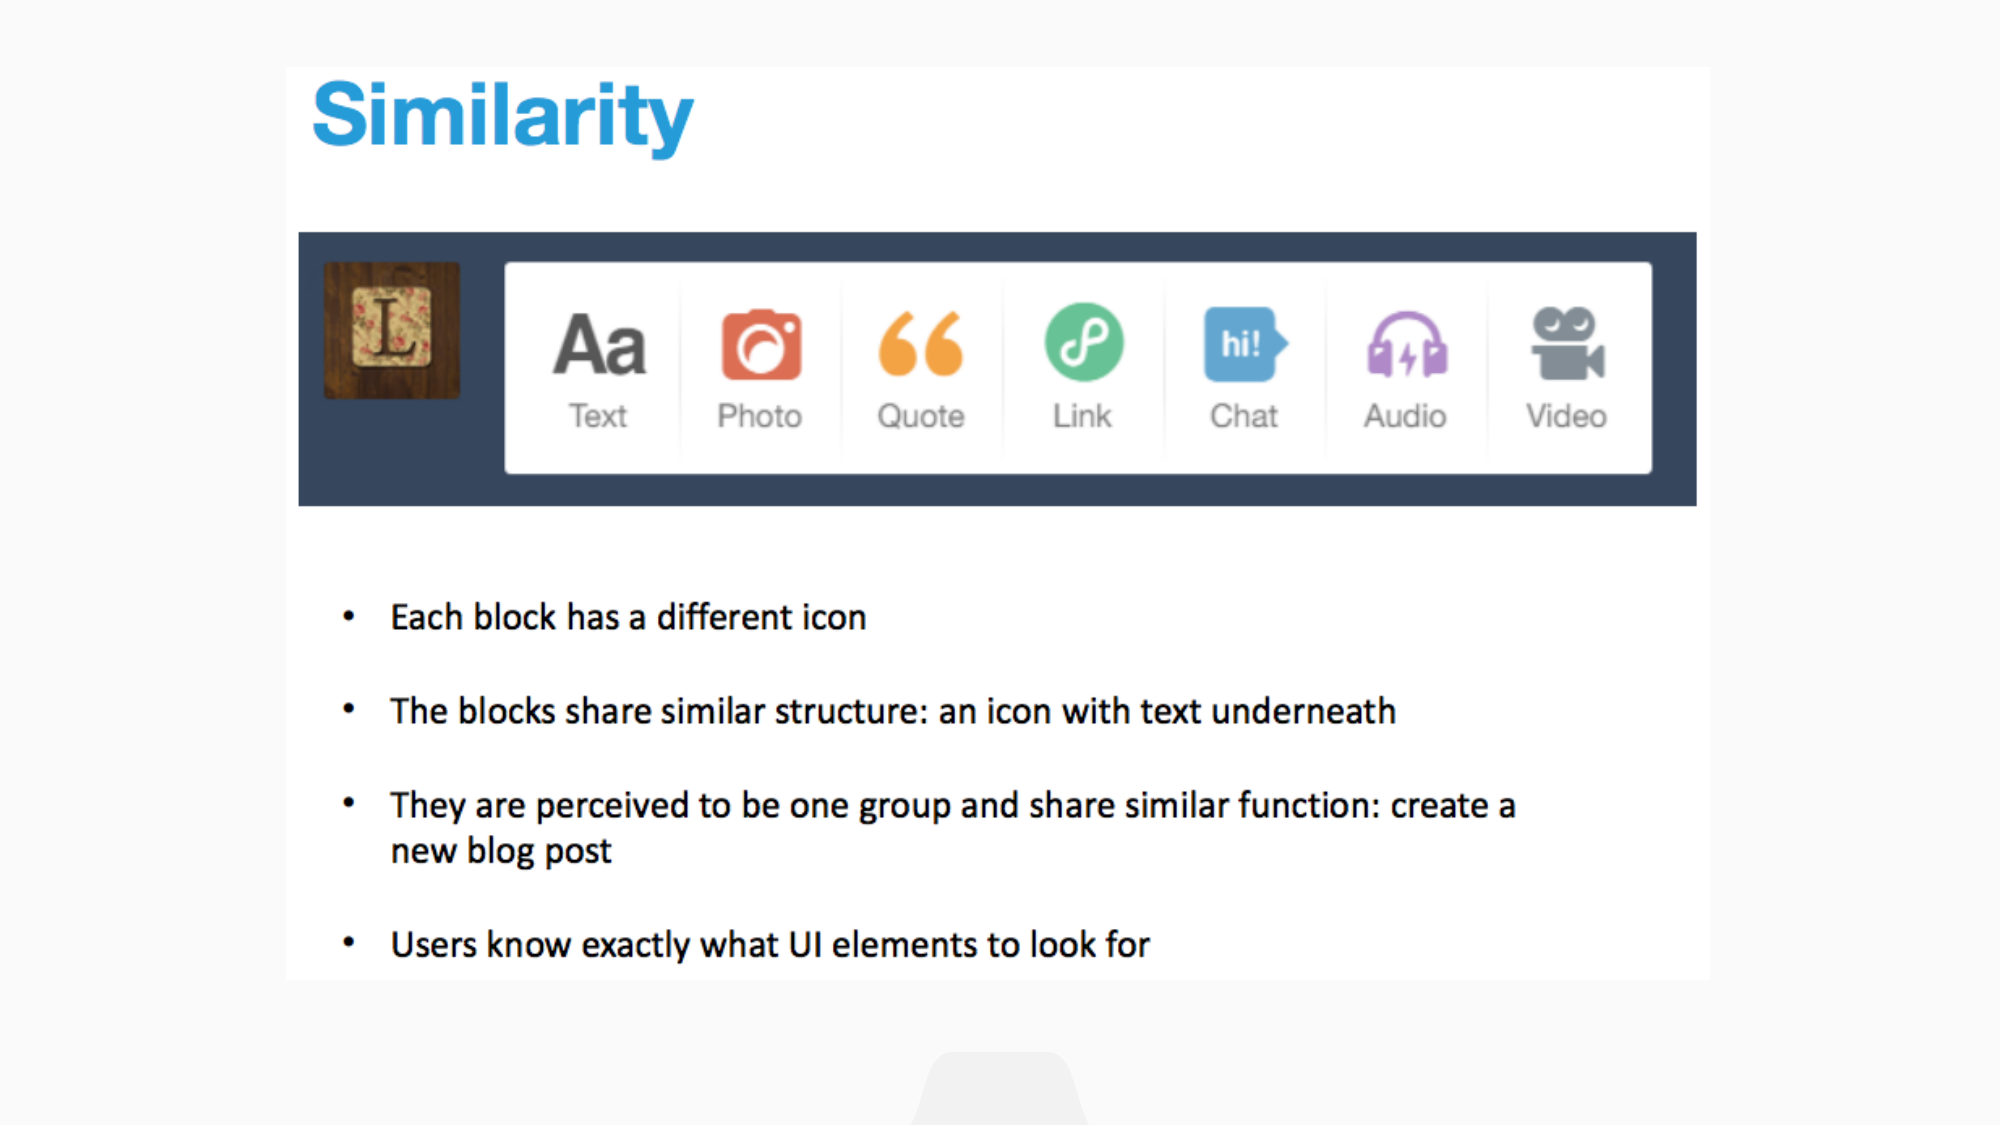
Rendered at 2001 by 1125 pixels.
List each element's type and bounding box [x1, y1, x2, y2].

picture [286, 67, 1710, 980]
